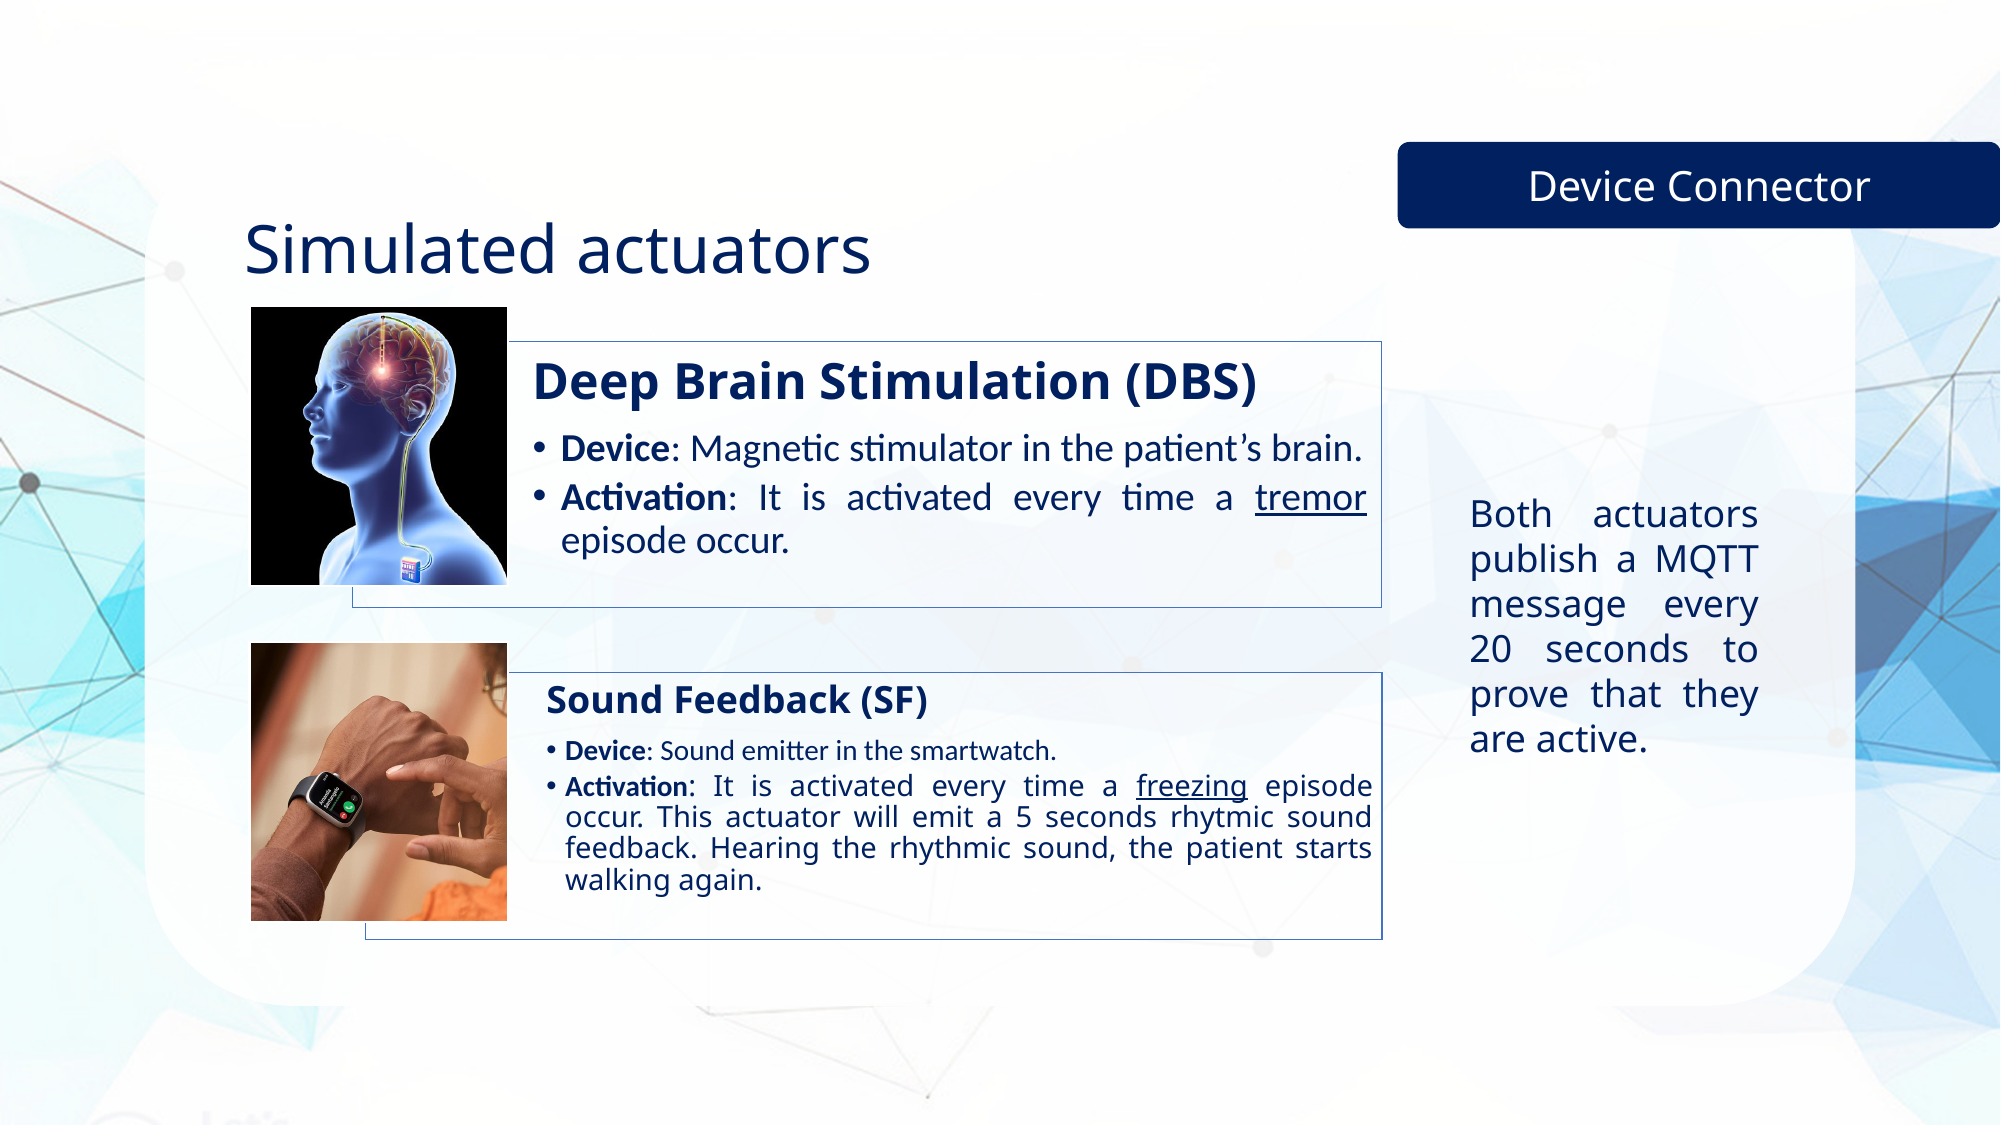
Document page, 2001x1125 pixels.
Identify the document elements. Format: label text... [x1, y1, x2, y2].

picture [0, 0, 2001, 1125]
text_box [93, 298, 1403, 955]
text_box Device Connector [1397, 141, 2000, 229]
text_box Simulated actuators [229, 208, 1267, 298]
text_box Both actuators publish a MQTT message every 20 seconds to prove that they are active. [1454, 482, 1774, 768]
